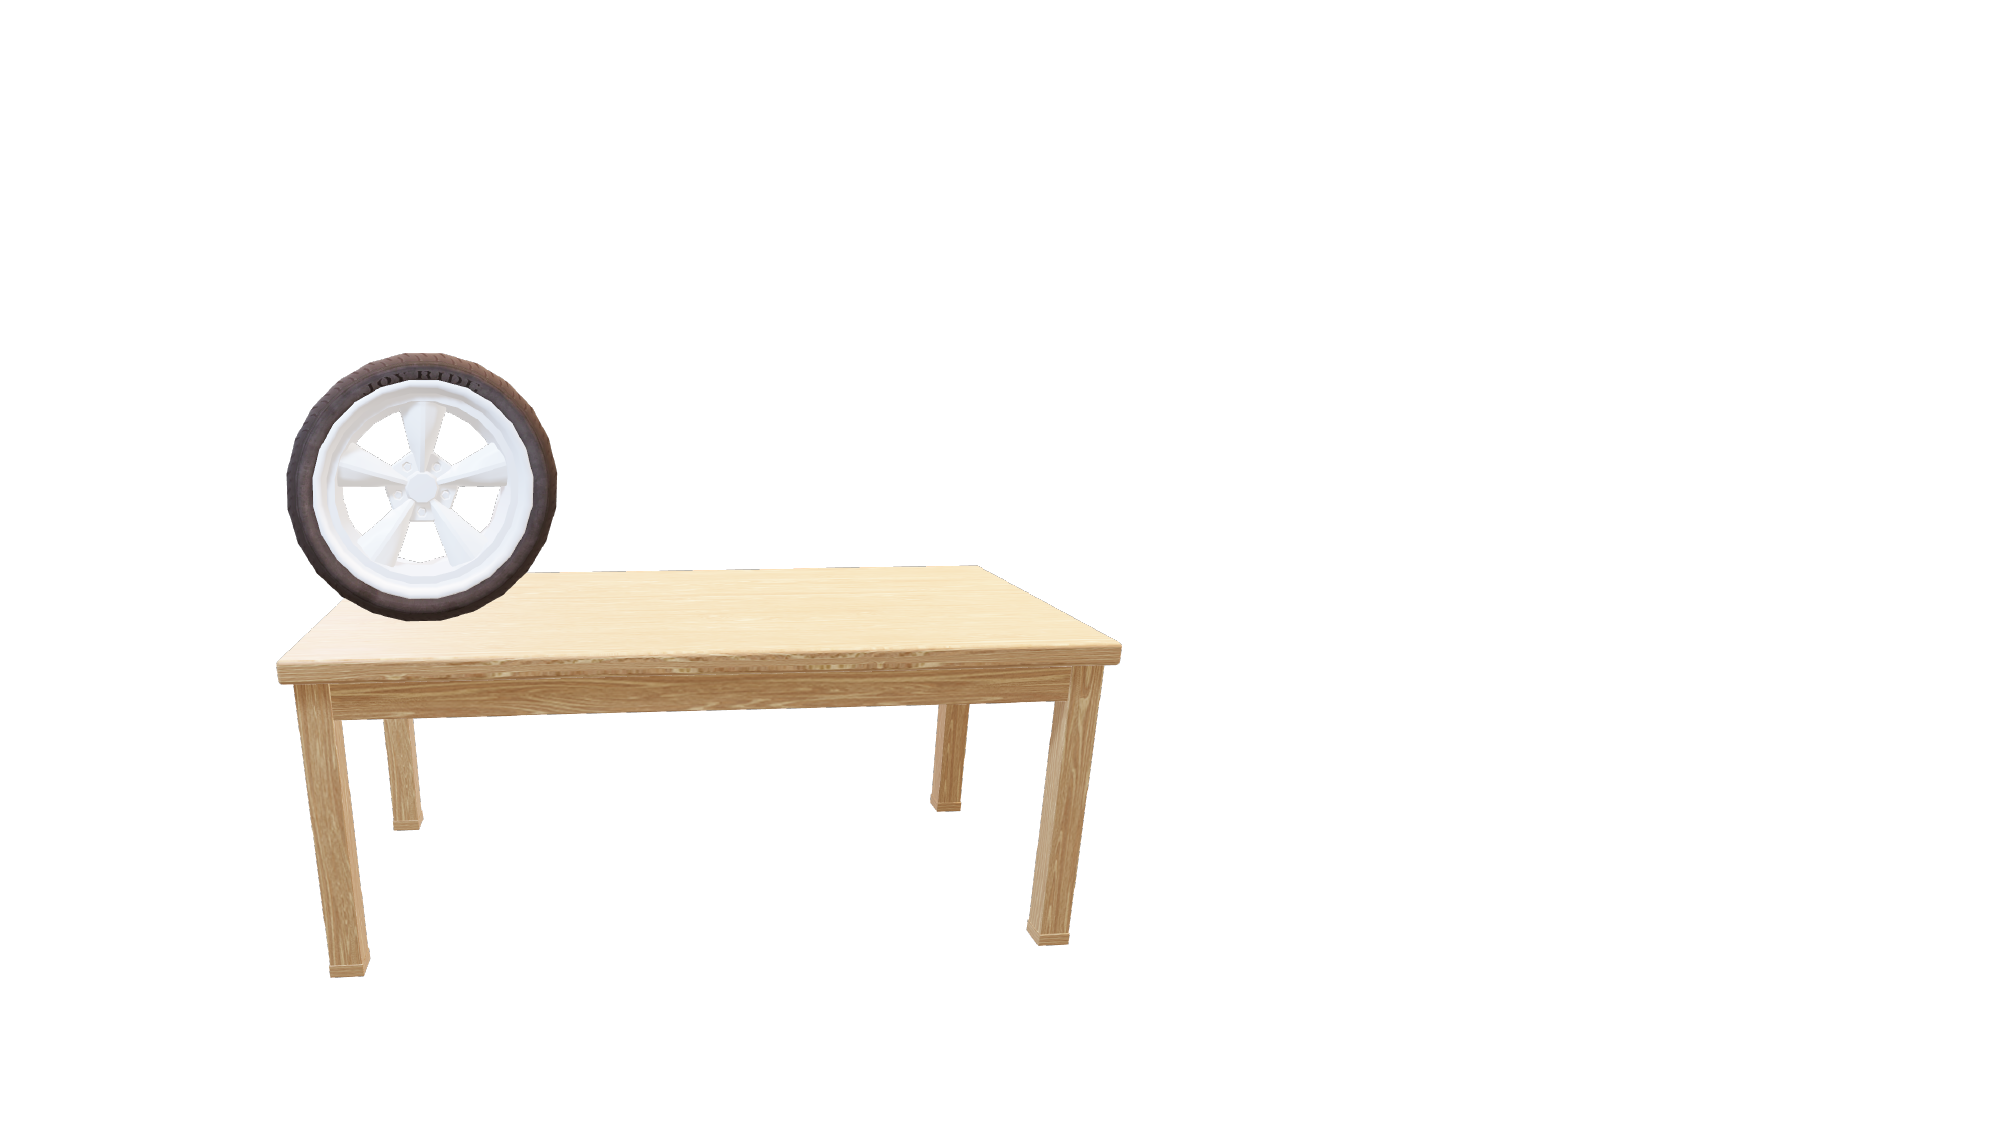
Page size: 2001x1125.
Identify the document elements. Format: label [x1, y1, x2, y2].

picture [263, 346, 1124, 983]
